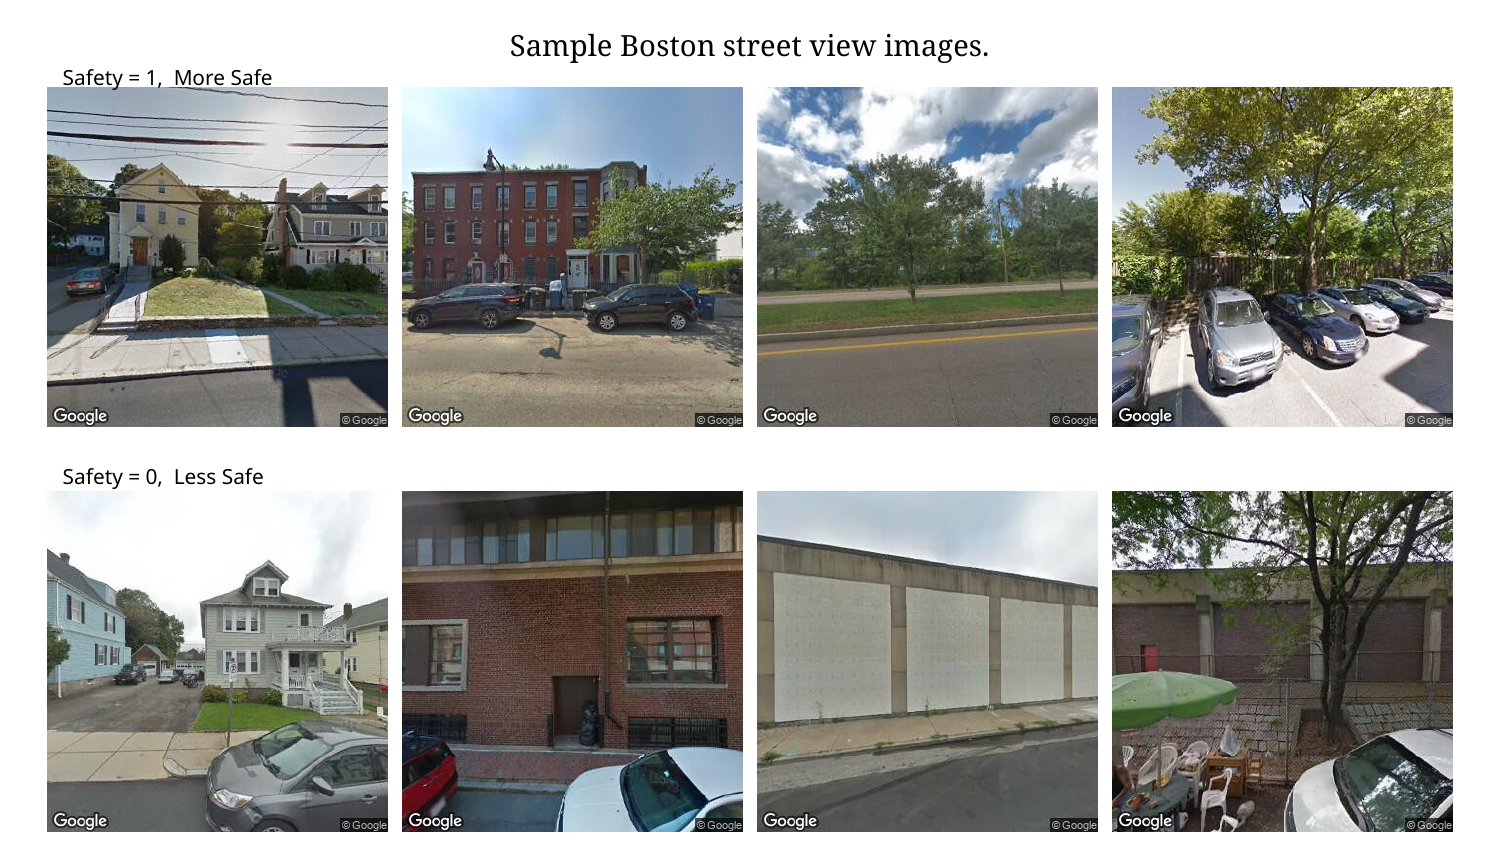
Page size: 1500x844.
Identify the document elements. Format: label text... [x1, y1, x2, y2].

picture [757, 87, 1098, 428]
picture [402, 87, 743, 428]
picture [1112, 87, 1453, 428]
text_box Safety = 0, Less Safe [47, 448, 544, 495]
text_box Sample Boston street view images. [477, 12, 1023, 78]
picture [757, 491, 1098, 832]
text_box Safety = 1, More Safe [47, 50, 544, 97]
picture [47, 87, 388, 428]
picture [402, 491, 743, 832]
picture [1112, 491, 1453, 832]
picture [47, 491, 388, 832]
